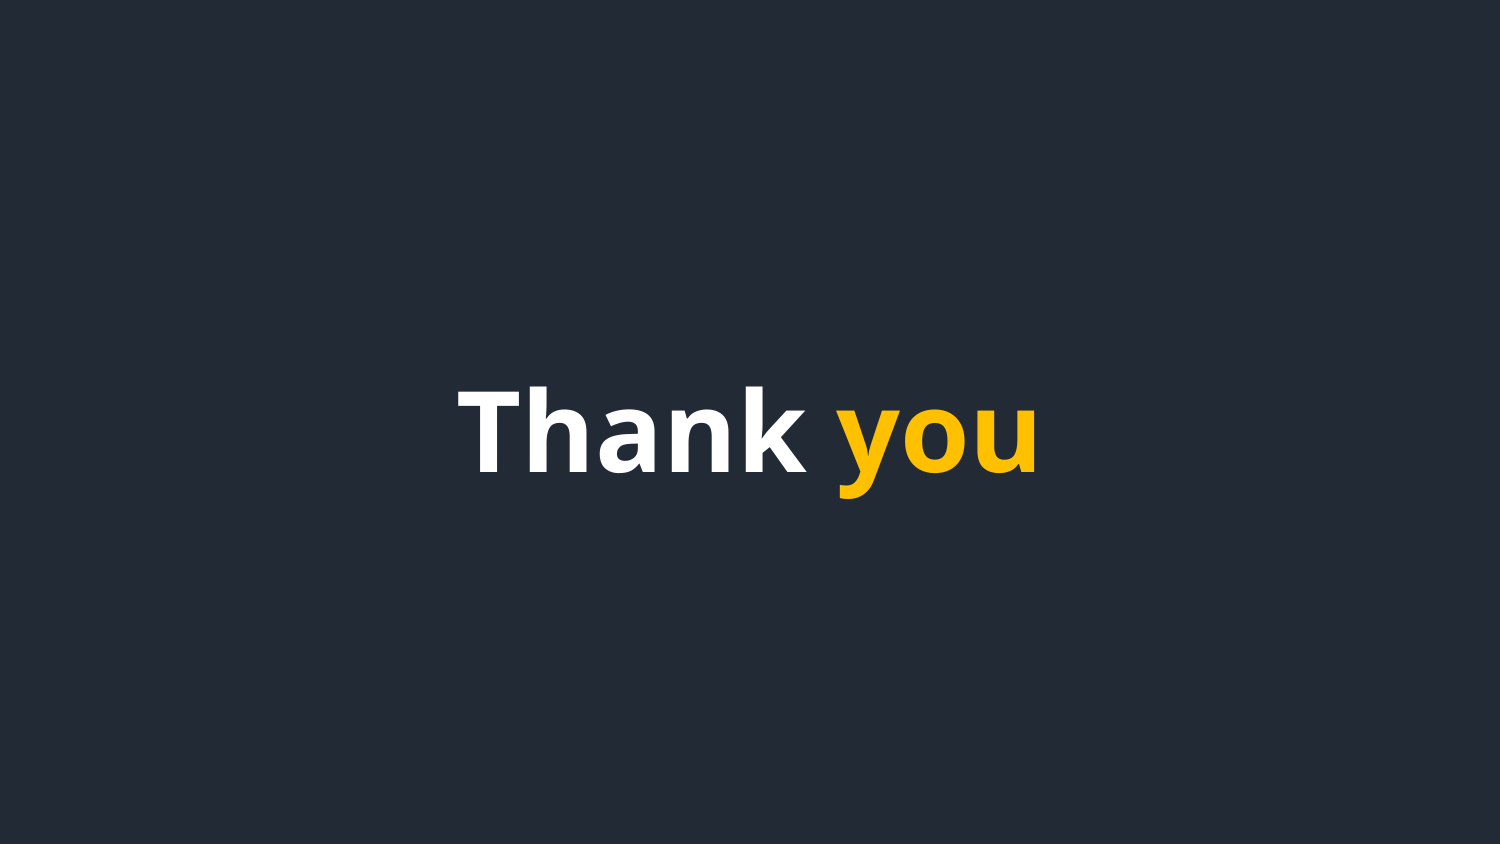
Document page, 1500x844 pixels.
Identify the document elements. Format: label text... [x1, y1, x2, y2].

text_box Thank you [240, 333, 1260, 510]
